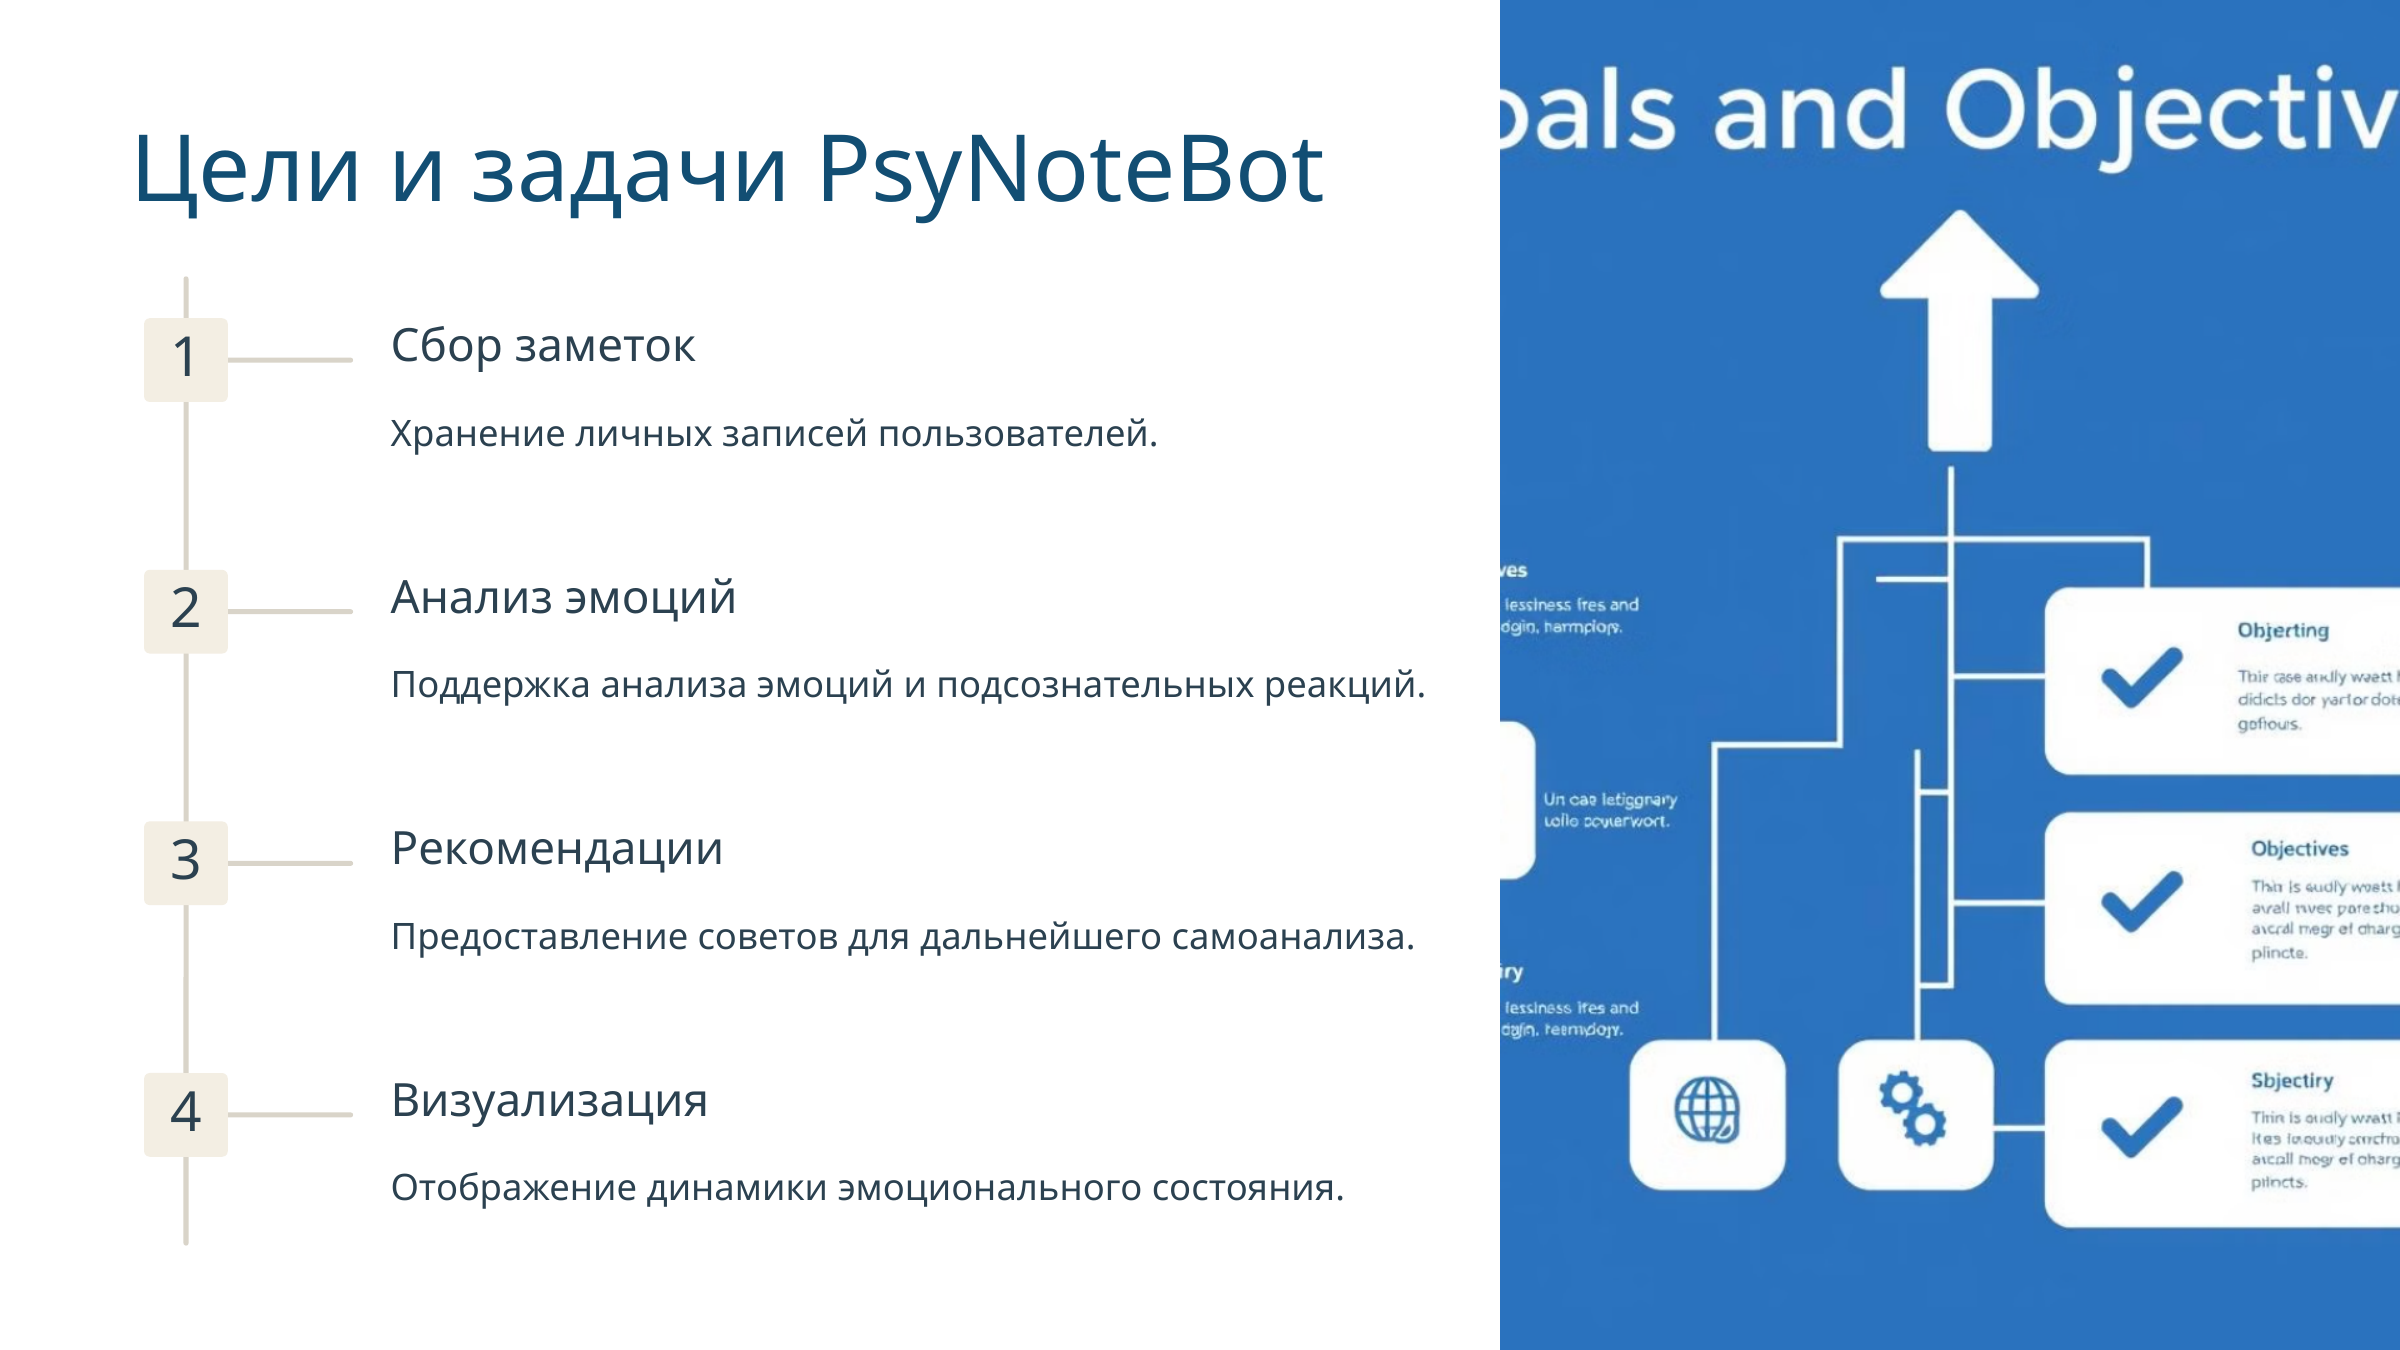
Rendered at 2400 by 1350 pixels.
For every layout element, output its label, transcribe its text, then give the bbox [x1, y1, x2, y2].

text_box [228, 357, 354, 363]
text_box 1 [172, 332, 200, 388]
text_box Визуализация [390, 1068, 856, 1127]
picture [1499, 0, 2400, 1350]
text_box [183, 906, 189, 1073]
text_box [144, 821, 228, 906]
text_box [144, 1072, 228, 1157]
text_box 3 [170, 835, 202, 892]
text_box Отображение динамики эмоционального состояния. [390, 1148, 1370, 1209]
text_box [183, 402, 189, 569]
text_box [228, 609, 354, 615]
text_box 4 [168, 1087, 204, 1143]
text_box Цели и задачи PsyNoteBot [130, 104, 1361, 221]
text_box [183, 1157, 189, 1246]
text_box [144, 569, 228, 654]
text_box Сбор заметок [390, 313, 856, 372]
text_box Предоставление советов для дальнейшего самоанализа. [390, 897, 1370, 957]
text_box Рекомендации [390, 816, 856, 875]
text_box Анализ эмоций [390, 565, 856, 624]
text_box Хранение личных записей пользователей. [390, 394, 1370, 454]
text_box Поддержка анализа эмоций и подсознательных реакций. [390, 645, 1370, 706]
text_box [183, 276, 189, 318]
text_box [144, 318, 228, 402]
text_box [228, 860, 354, 866]
text_box [183, 654, 189, 821]
text_box 2 [170, 583, 202, 640]
text_box [228, 1112, 354, 1118]
